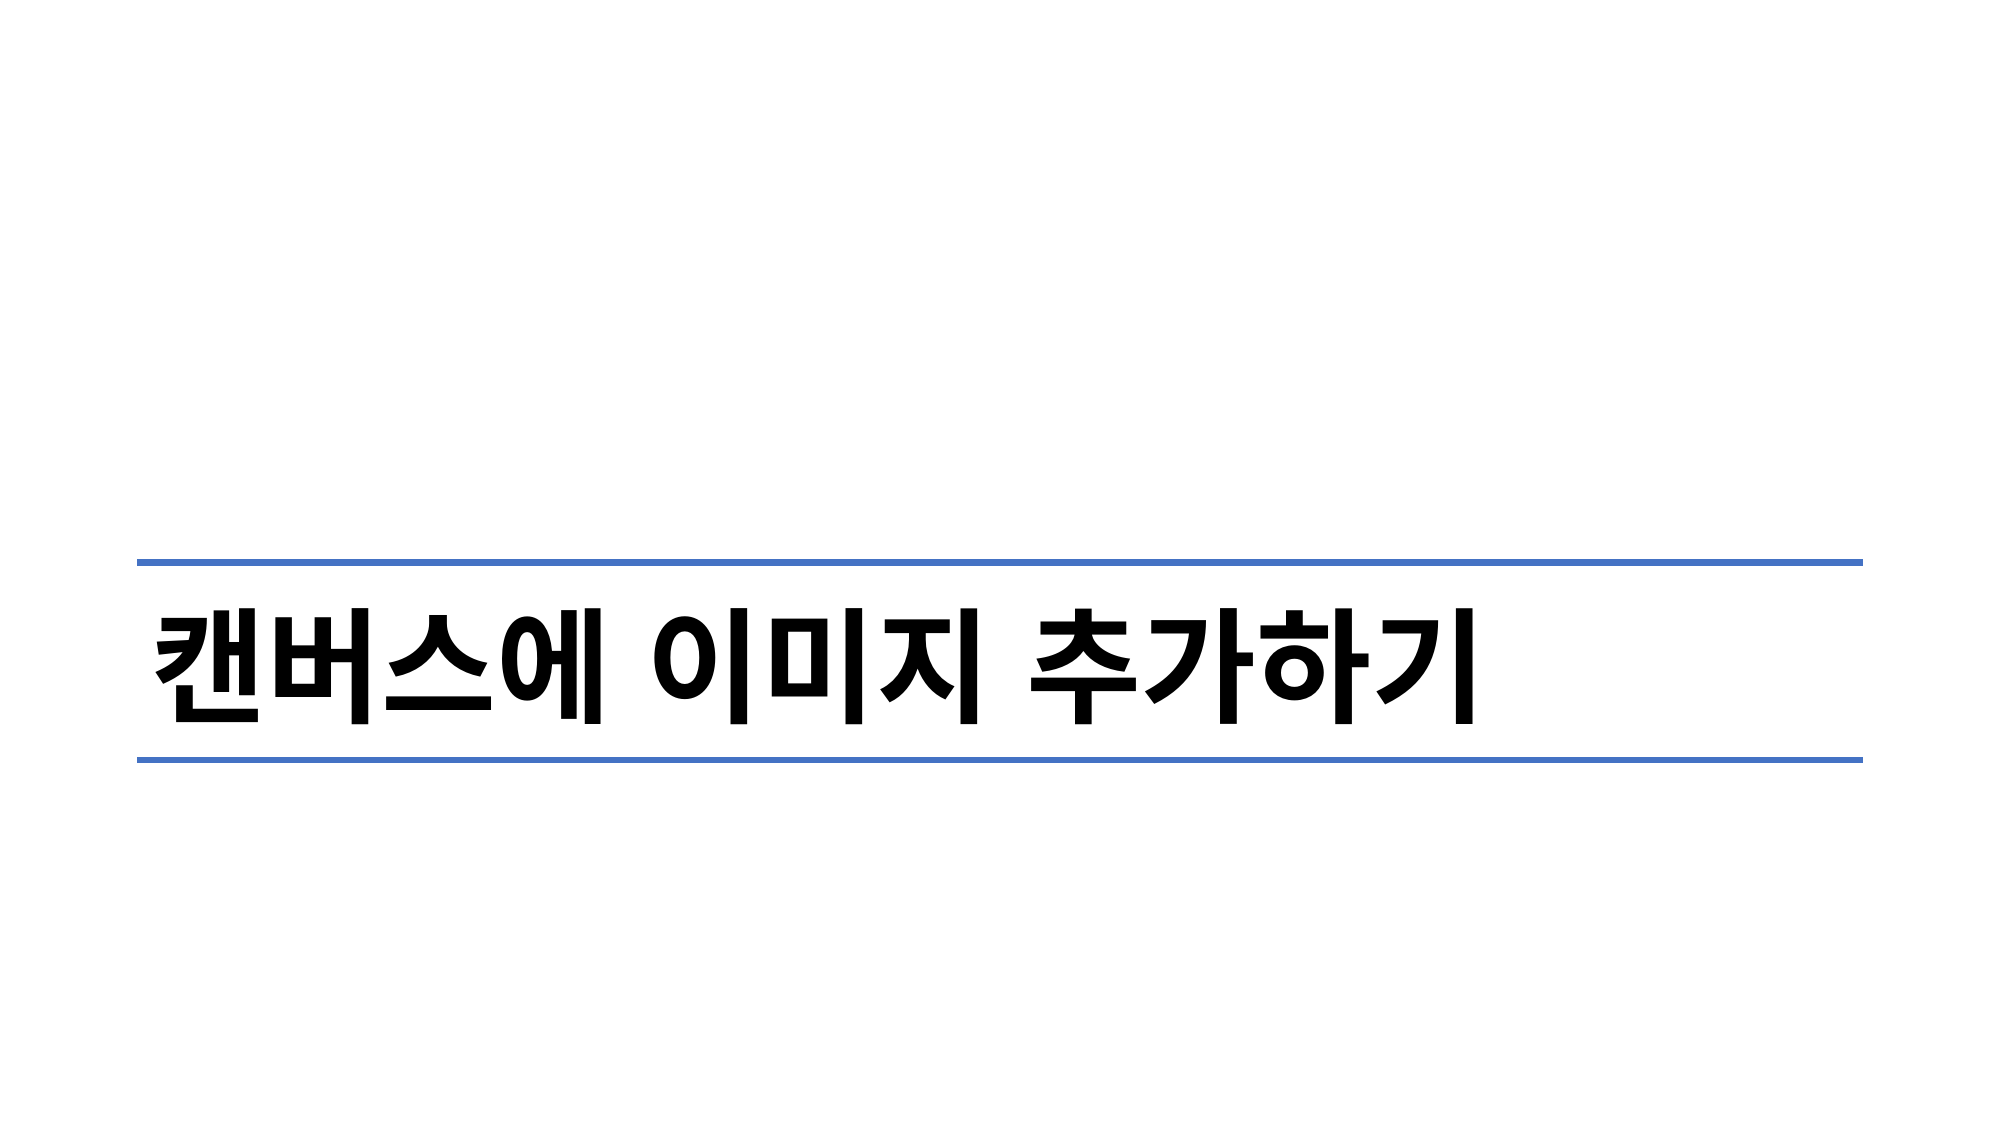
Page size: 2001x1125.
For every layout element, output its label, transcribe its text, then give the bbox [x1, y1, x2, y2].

title 캔버스에 이미지 추가하기 [136, 280, 1862, 749]
